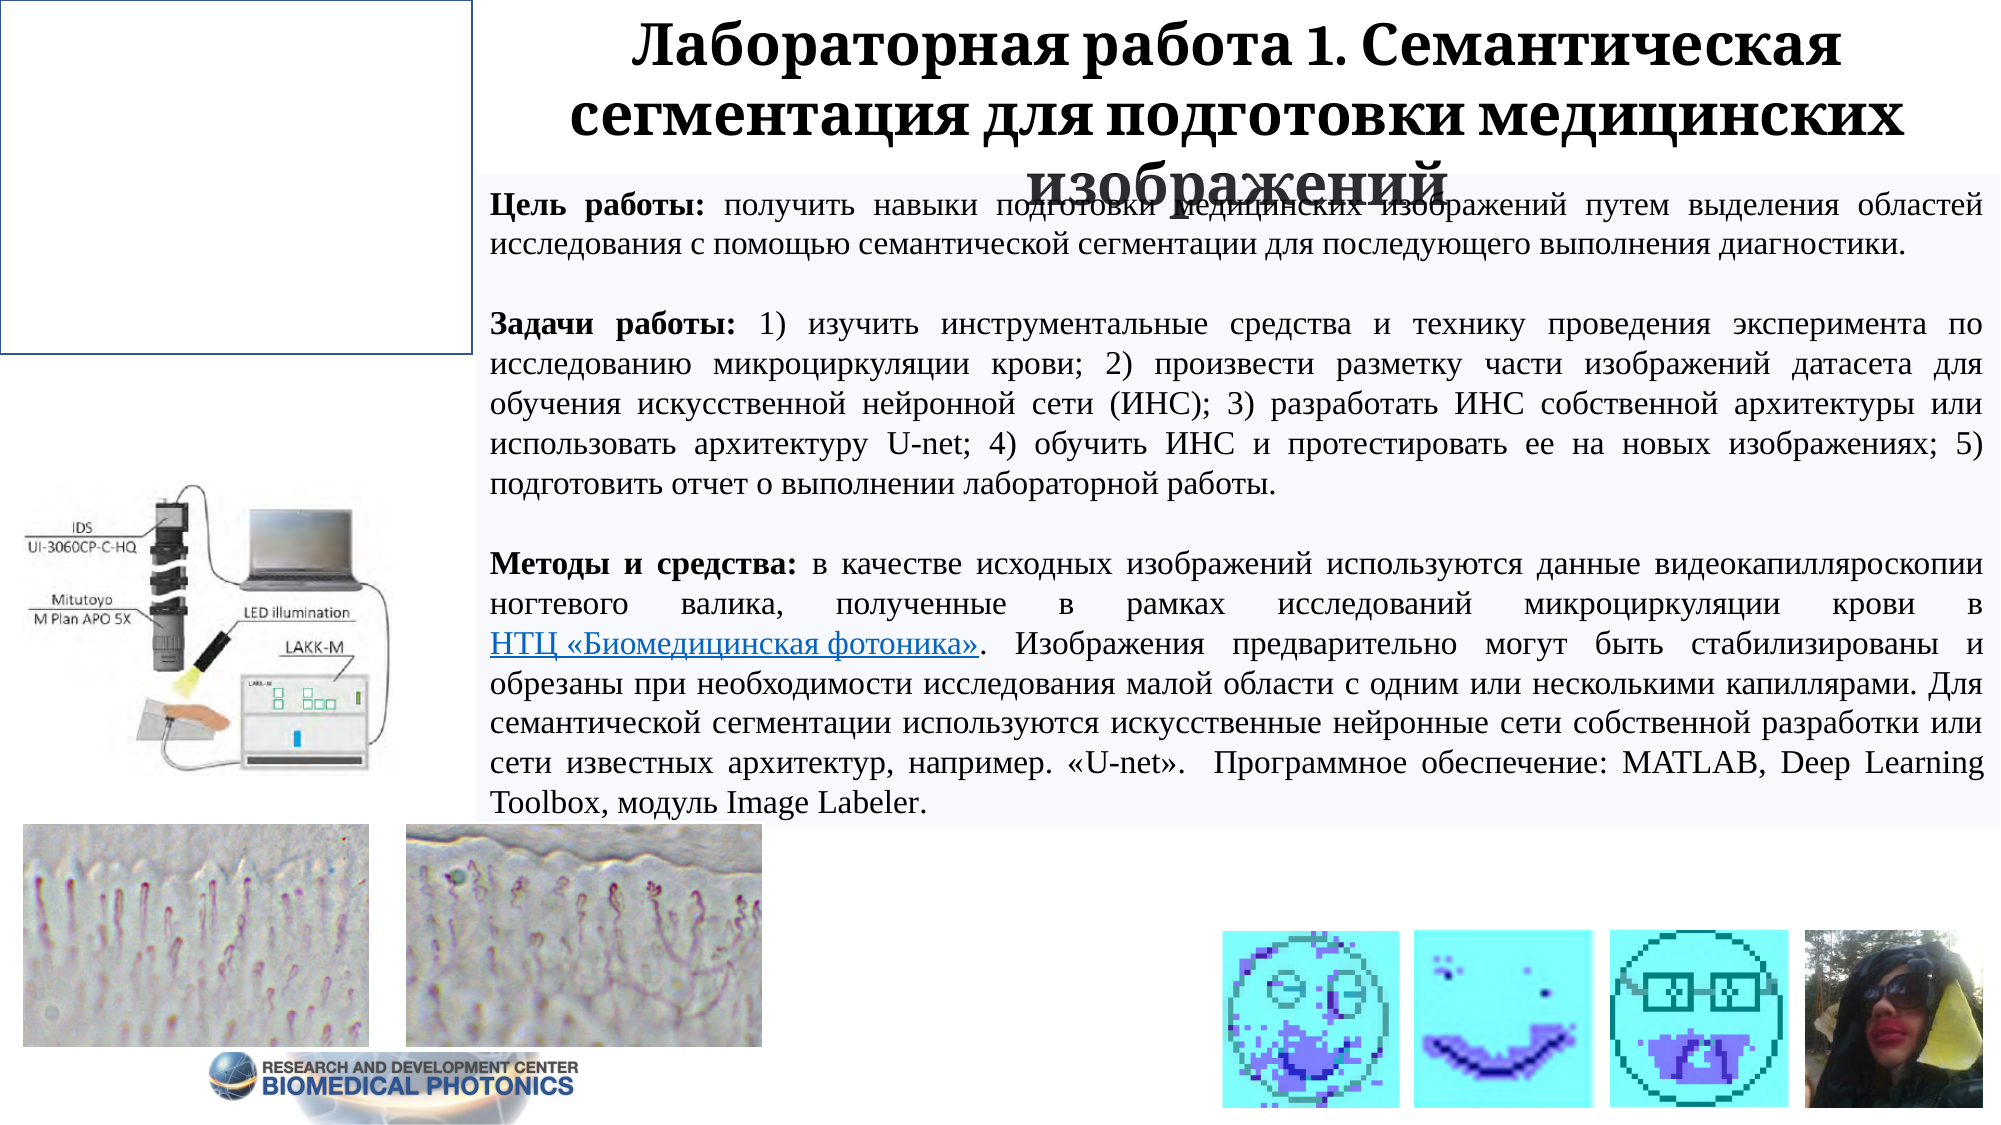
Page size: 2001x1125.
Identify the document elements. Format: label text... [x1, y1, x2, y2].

picture [21, 481, 393, 776]
text_box Цель работы: получить навыки подготовки медицинских изображений путем выделения областей исследования с помощью семантической сегментации для последующего выполнения диагностики. Задачи работы: 1) изучить инструментальные средства и технику проведения эксперимента по исследованию микроциркуляции крови; 2) произвести разметку части изображений датасета для обучения искусственной нейронной сети (ИНС); 3) разработать ИНС собственной архитектуры или использовать архитектуру U-net; 4) обучить ИНС и протестировать ее на новых изображениях; 5) подготовить отчет о выполнении лабораторной работы. Методы и средства: в качестве исходных изображений используются данные видеокапилляроскопии ногтевого валика, полученные в рамках исследований микроциркуляции крови в НТЦ «Биомедицинская фотоника». Изображения предварительно могут быть стабилизированы и обрезаны при необходимости исследования малой области с одним или несколькими капиллярами. Для семантической сегментации используются искусственные нейронные сети собственной разработки или сети известных архитектур, например. «U-net». Программное обеспечение: MATLAB, Deep Learning Toolbox, модуль Image Labeler. [475, 174, 2000, 828]
picture [1805, 930, 1983, 1108]
picture [1222, 930, 1399, 1108]
picture [1414, 930, 1595, 1108]
text_box Лабораторная работа 1. Семантическая сегментация для подготовки медицинских изображений [475, 0, 2000, 174]
picture [1610, 930, 1789, 1108]
picture [19, 821, 765, 1125]
